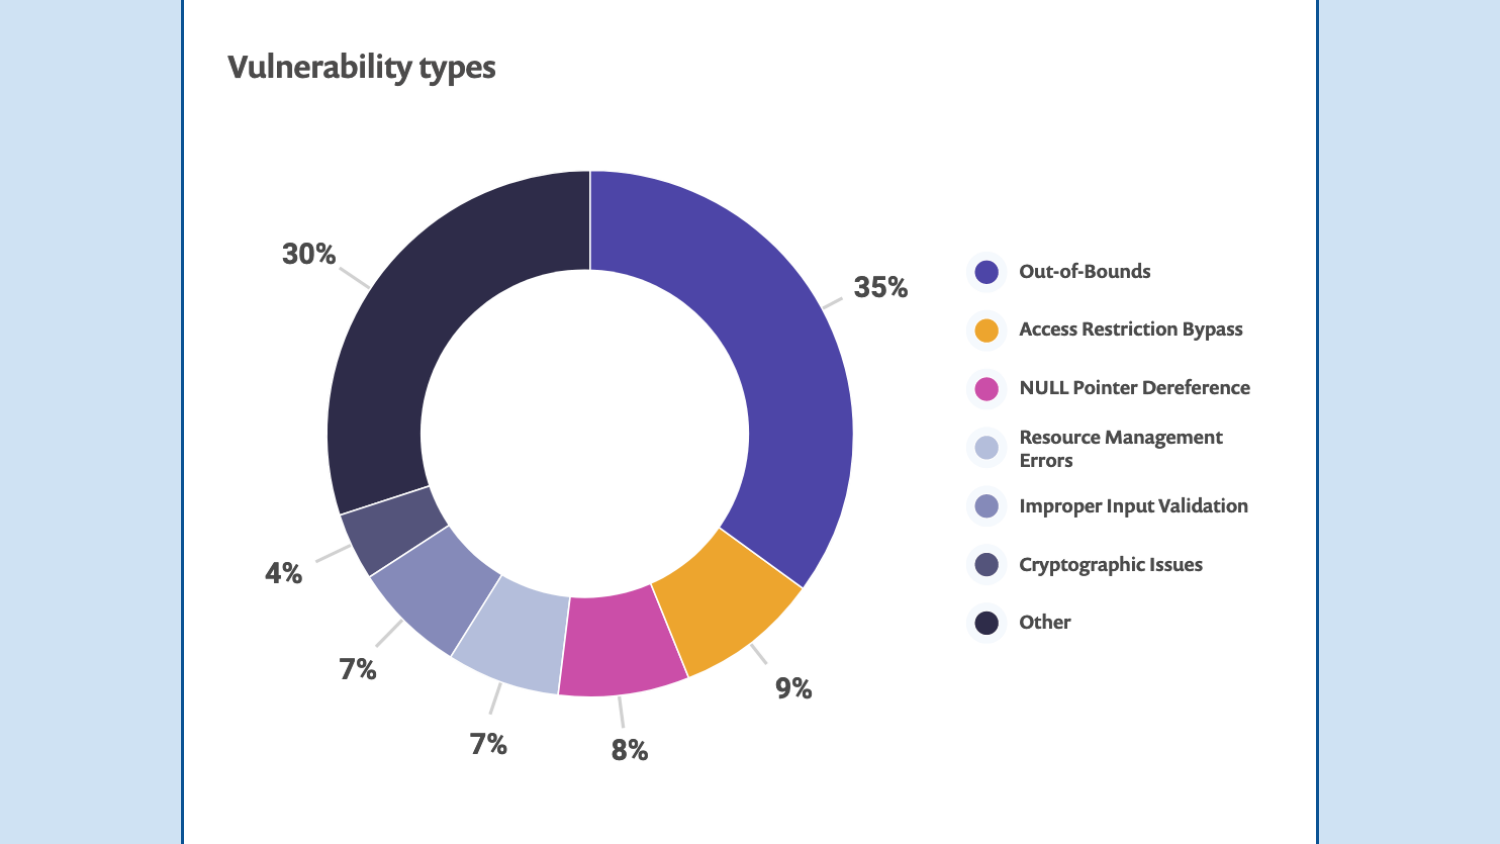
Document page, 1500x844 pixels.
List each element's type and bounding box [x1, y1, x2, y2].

picture [183, 0, 1317, 844]
